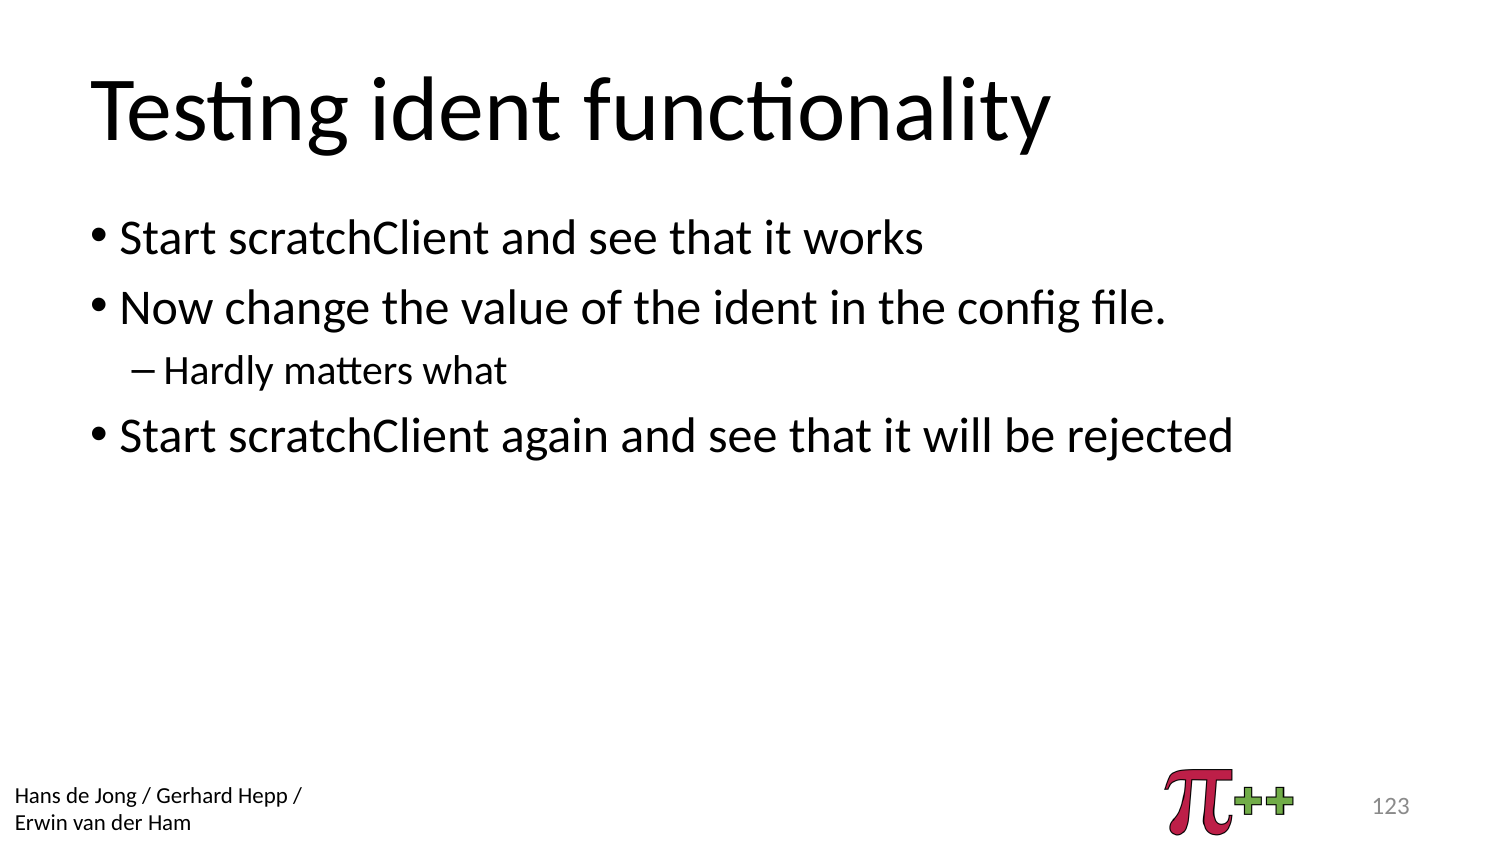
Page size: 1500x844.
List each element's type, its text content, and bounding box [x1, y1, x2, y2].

title Testing ident functionality [75, 33, 1425, 175]
slide_number 123 [1340, 782, 1425, 827]
picture [1163, 768, 1294, 836]
list Start scratchClient and see that it works Now change the value of the ident in the config file. Hardly matters what Start scratchClient again and see that it will be rejected [75, 196, 1425, 754]
